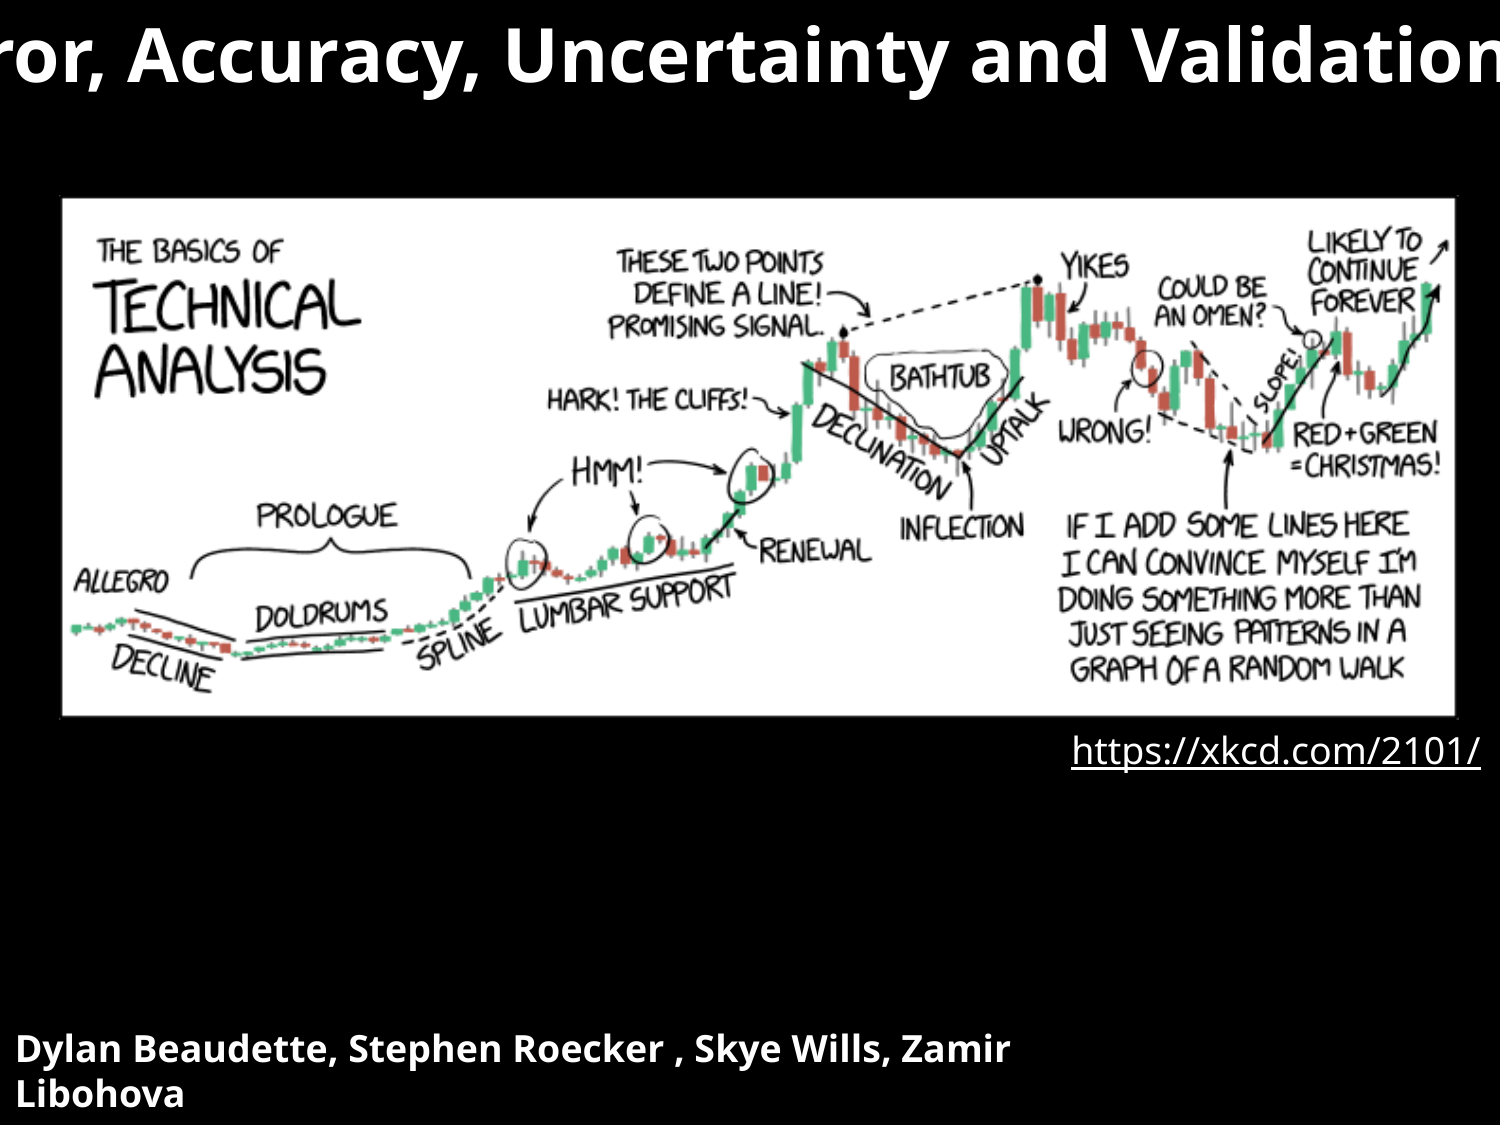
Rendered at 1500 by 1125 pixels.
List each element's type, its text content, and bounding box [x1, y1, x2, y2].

text_box https://xkcd.com/2101/ [1056, 719, 1496, 786]
text_box Dylan Beaudette, Stephen Roecker , Skye Wills, Zamir Libohova [0, 1017, 1196, 1123]
text_box Error, Accuracy, Uncertainty and Validation [0, 0, 1500, 105]
picture [59, 195, 1459, 720]
